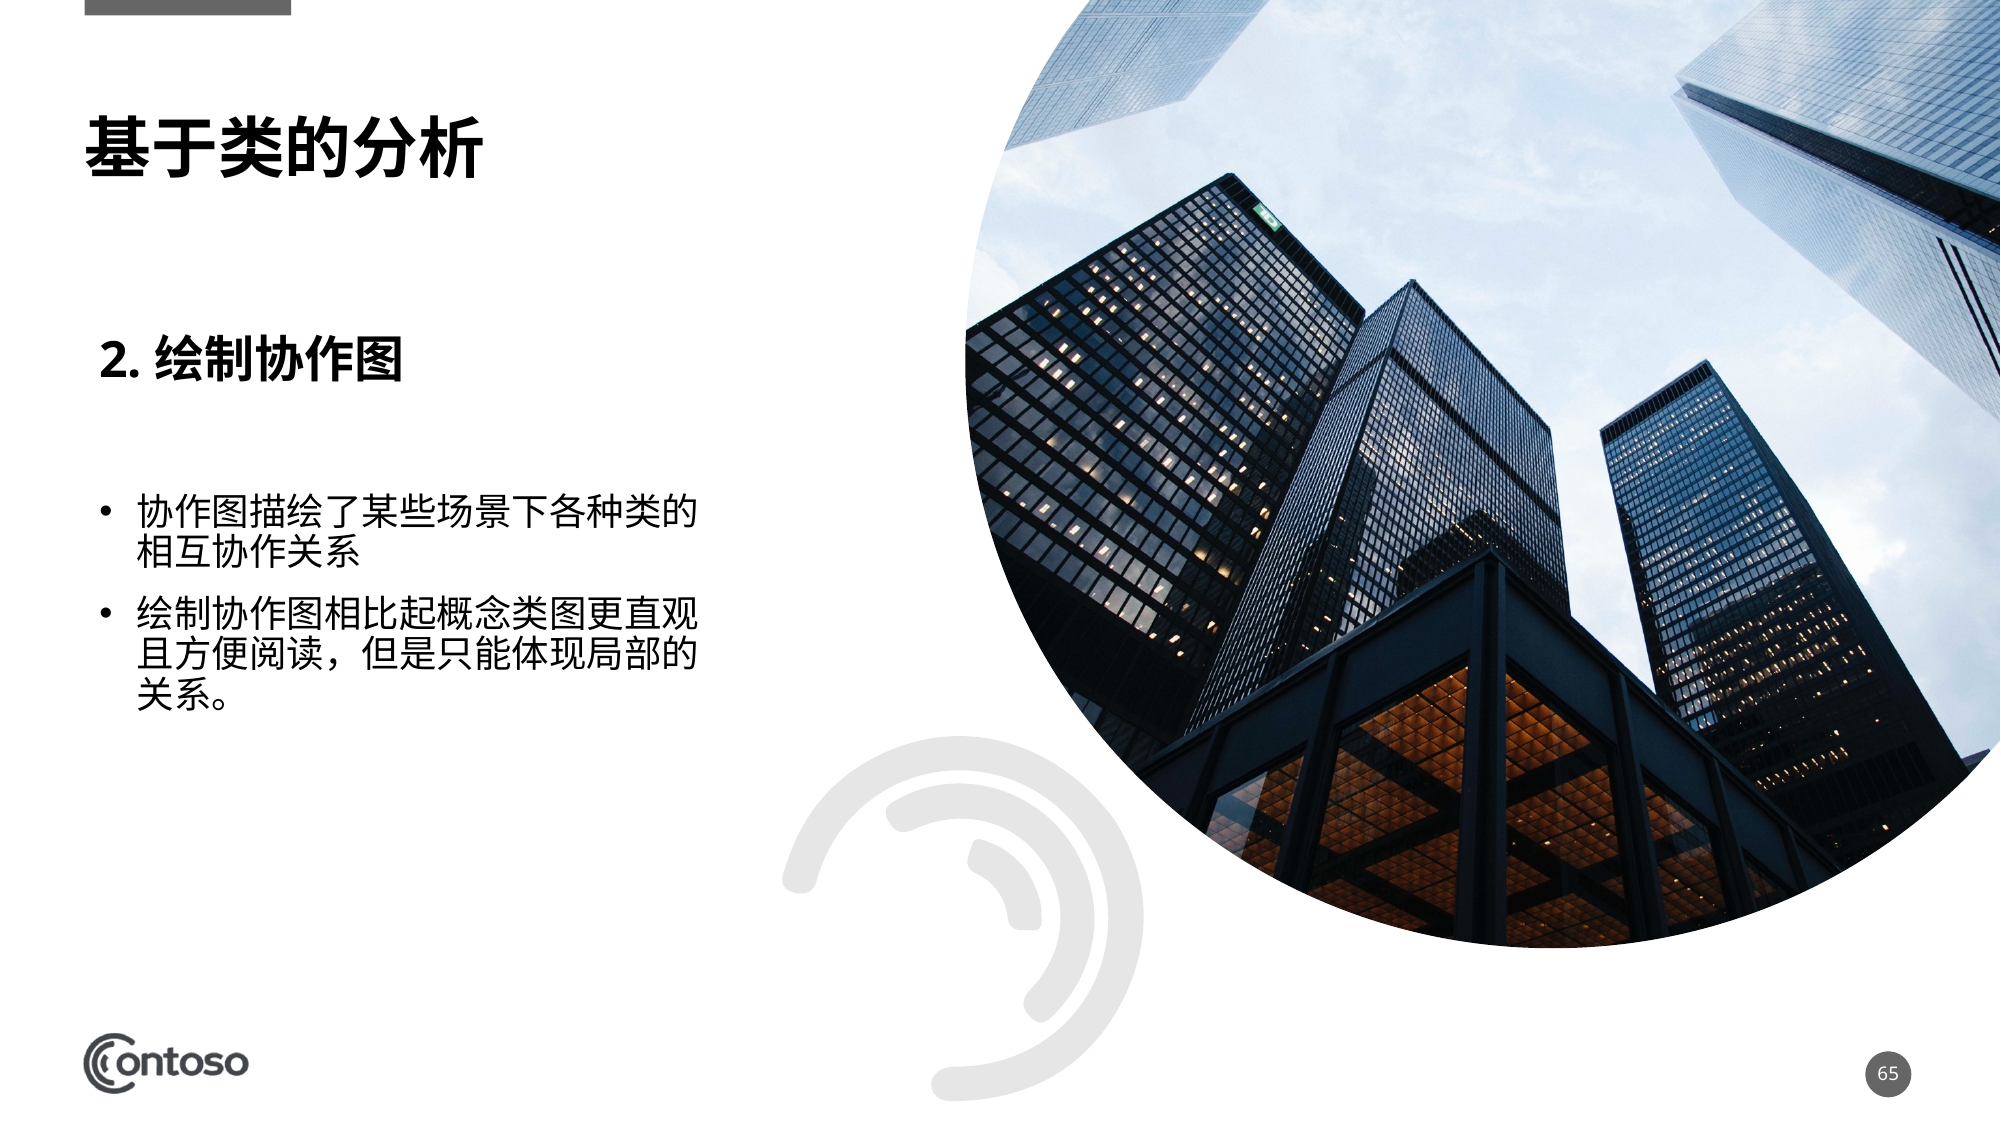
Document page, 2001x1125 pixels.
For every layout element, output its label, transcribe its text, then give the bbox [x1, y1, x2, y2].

text_box 2.绘制协作图 协作图描绘了某些场景下各种类的相互协作关系 绘制协作图相比起概念类图更直观且方便阅读，但是只能体现局部的关系。 [84, 327, 740, 870]
slide_number 65 [1864, 1059, 1913, 1090]
title 基于类的分析 [84, 81, 895, 300]
picture [965, 0, 2000, 949]
